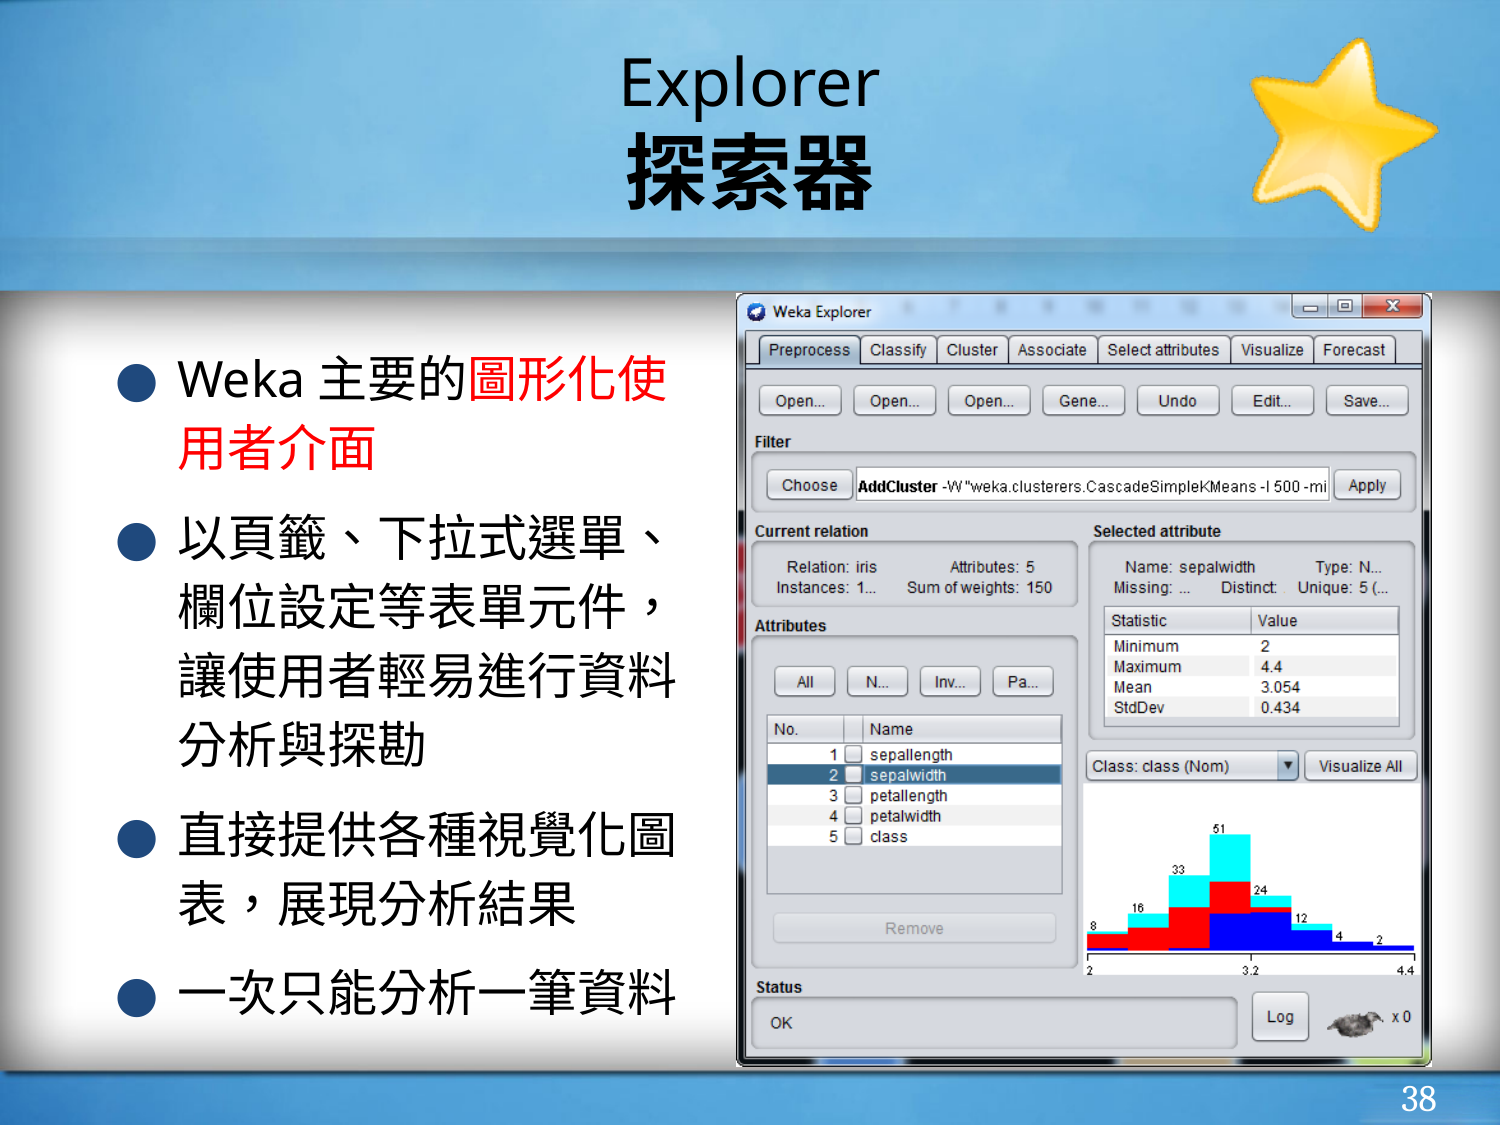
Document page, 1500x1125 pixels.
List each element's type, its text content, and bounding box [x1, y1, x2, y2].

picture [0, 0, 1500, 1125]
list Weka主要的圖形化使用者介面 以頁籤、下拉式選單、欄位設定等表單元件，讓使用者輕易進行資料分析與探勘 直接提供各種視覺化圖表，展現分析結果 一次只能分析一筆資料 [87, 293, 719, 1067]
slide_number ‹#› [1350, 1074, 1488, 1118]
title Explorer 探索器 [78, 27, 1260, 232]
